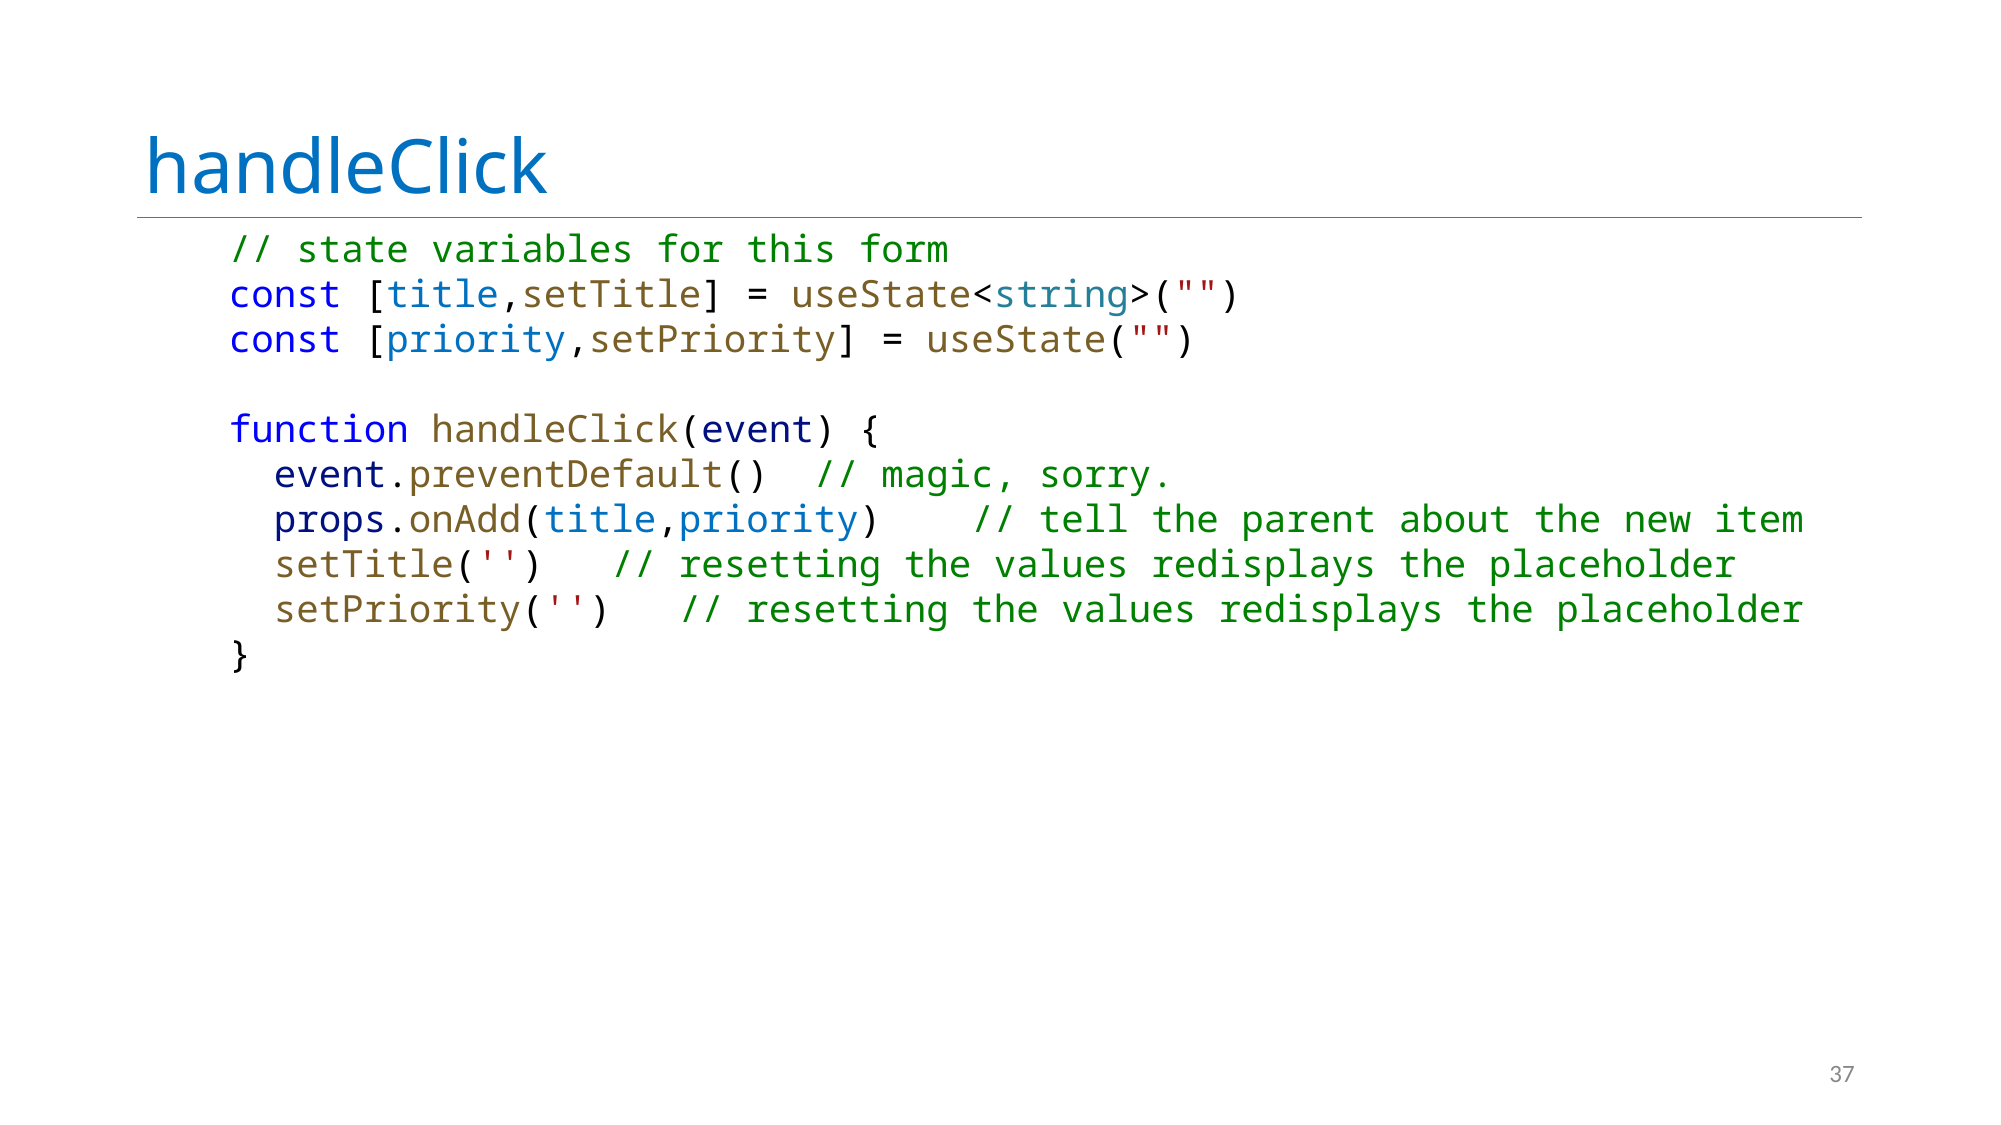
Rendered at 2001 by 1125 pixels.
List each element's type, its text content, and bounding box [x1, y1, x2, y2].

text_box // state variables for this form const [title,setTitle] = useState<string>("") const [priority,setPriority] = useState("") function handleClick(event) { event.preventDefault() // magic, sorry. props.onAdd(title,priority) // tell the parent about the new item setTitle('') // resetting the values redisplays the placeholder setPriority('') // resetting the values redisplays the placeholder } [123, 217, 1937, 728]
slide_number 37 [1819, 1051, 1863, 1094]
title handleClick [136, 0, 1863, 217]
